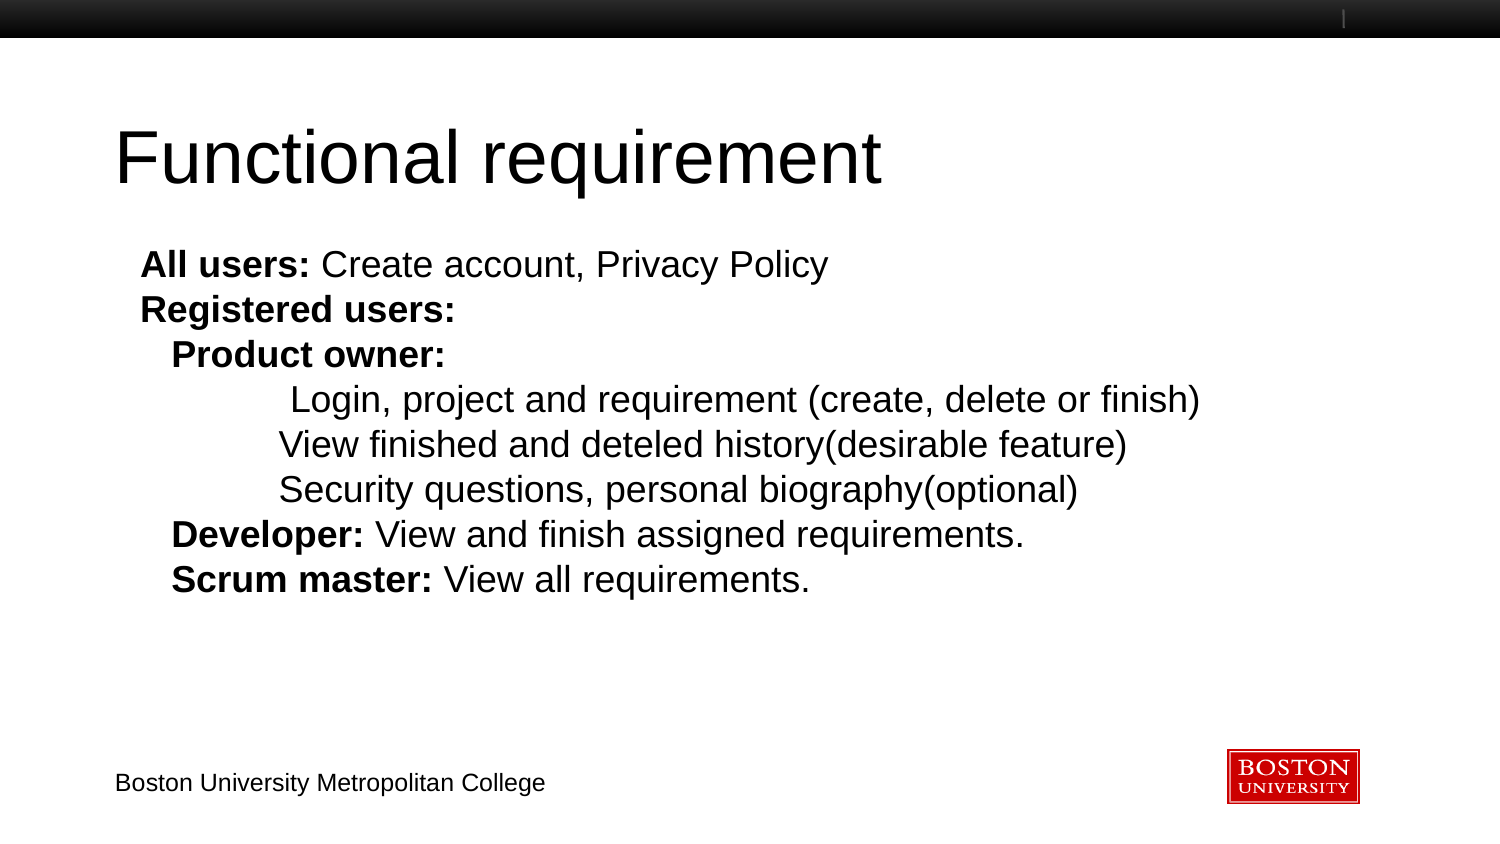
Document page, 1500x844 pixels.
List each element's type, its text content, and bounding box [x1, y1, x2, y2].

picture [1227, 749, 1360, 804]
title Functional requirement [99, 93, 1400, 179]
list All users: Create account, Privacy Policy Registered users: Product owner: Login, project and requirement (create, delete or finish) View finished and deteled history(desirable feature) Security questions, personal biography(optional) Developer: View and finish assigned requirements. Scrum master: View all requirements. [99, 225, 1400, 704]
